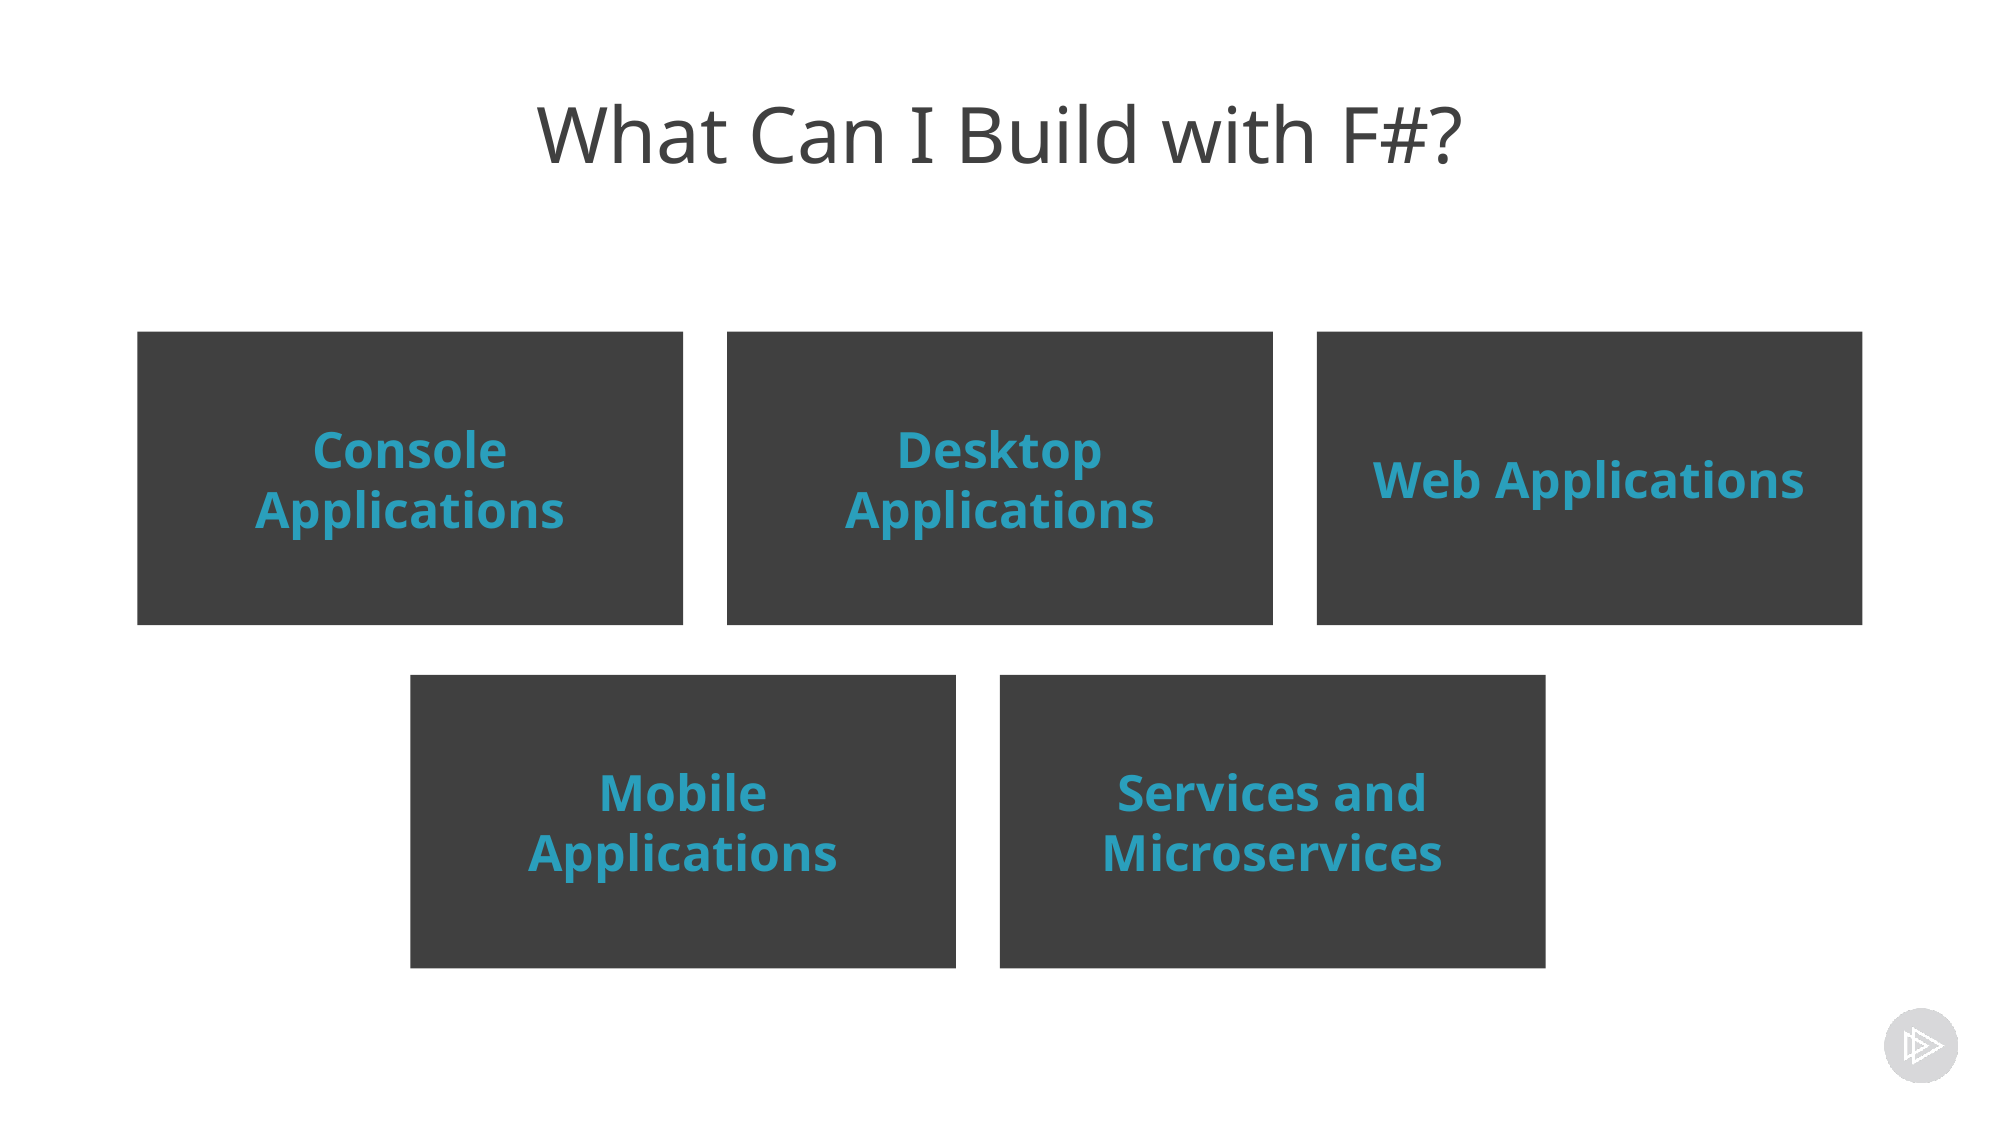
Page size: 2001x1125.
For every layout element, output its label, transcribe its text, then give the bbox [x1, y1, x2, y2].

title printf / printfn [1884, 1008, 1958, 1083]
title What Can I Build with F#? [137, 93, 1863, 183]
list Mobile Applications [410, 674, 956, 969]
list Web Applications [1316, 331, 1863, 626]
list Desktop Applications [727, 331, 1273, 626]
list Console Applications [137, 331, 684, 626]
list Services and Microservices [999, 674, 1546, 969]
